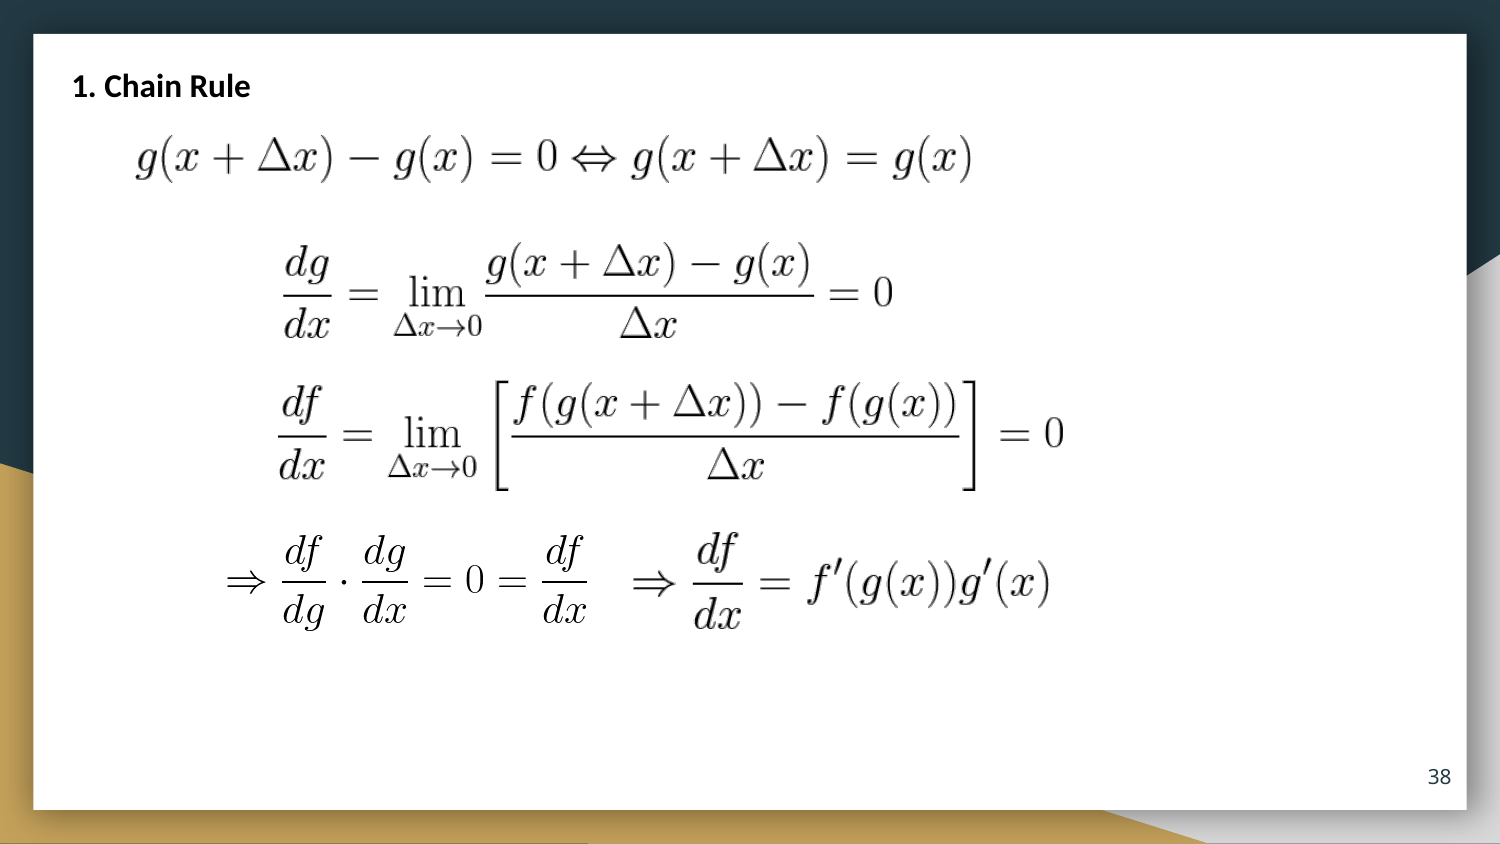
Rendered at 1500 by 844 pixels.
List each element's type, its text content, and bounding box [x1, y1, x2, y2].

picture [277, 379, 1065, 491]
picture [633, 532, 1049, 629]
slide_number 38 [1376, 745, 1467, 810]
picture [226, 535, 587, 631]
text_box 1. Chain Rule [56, 49, 762, 120]
picture [135, 135, 971, 183]
picture [277, 242, 893, 339]
